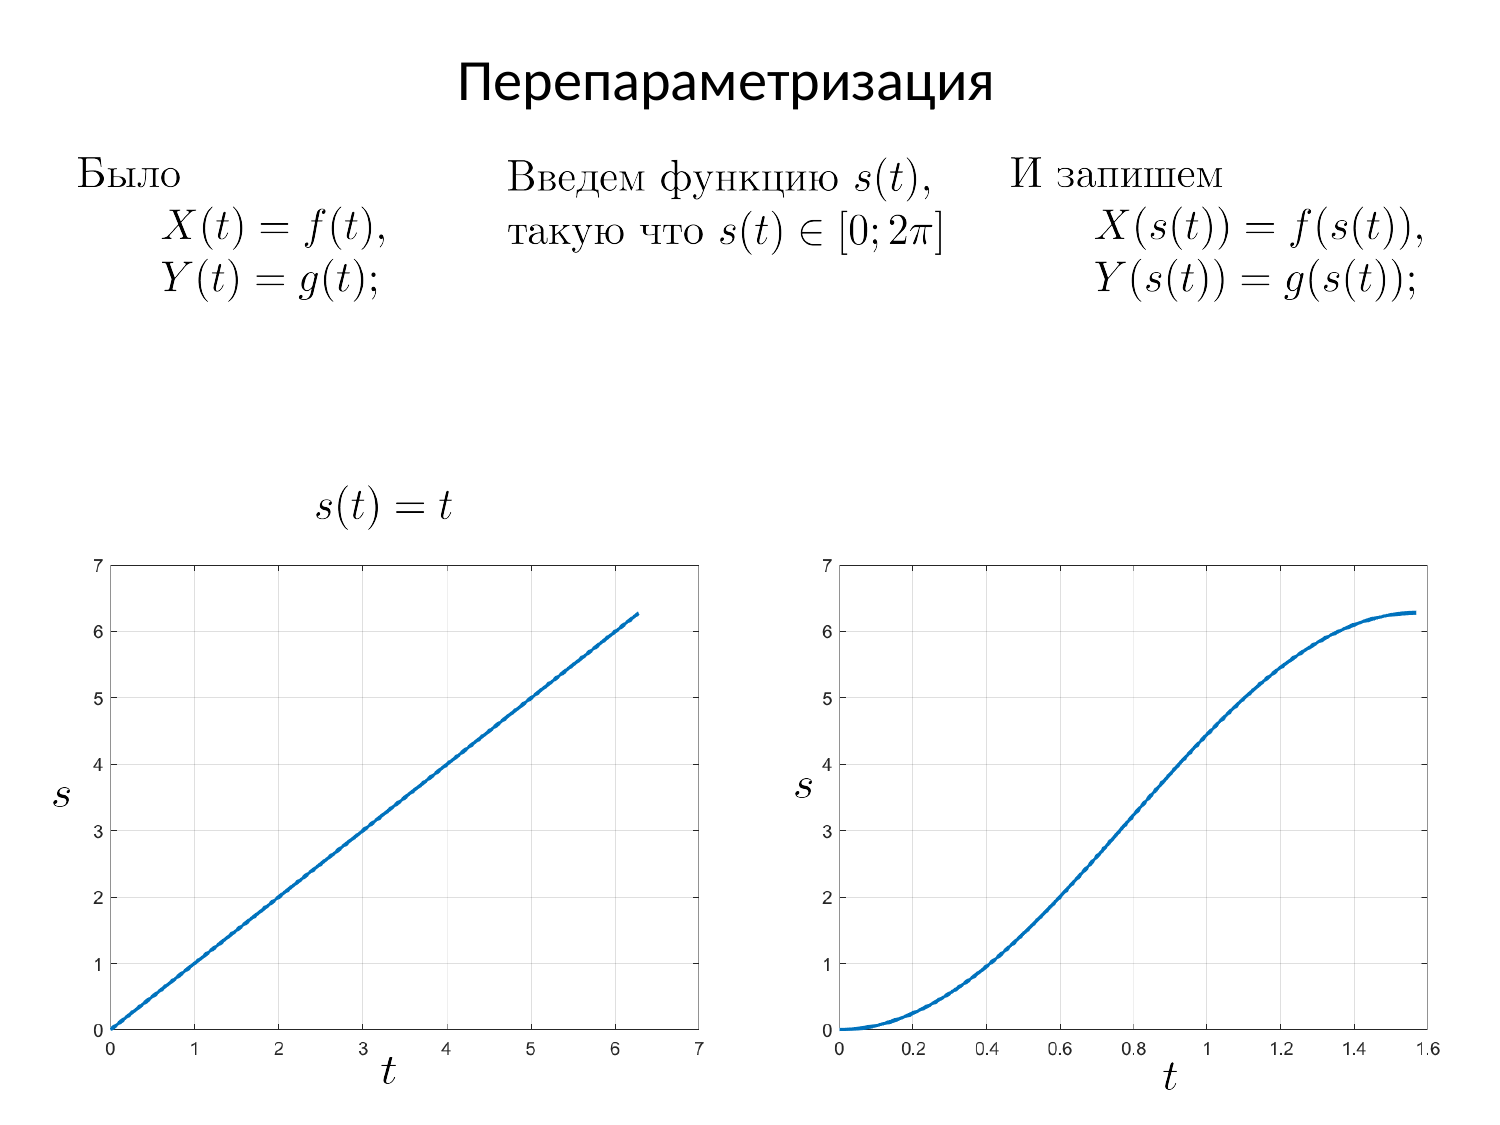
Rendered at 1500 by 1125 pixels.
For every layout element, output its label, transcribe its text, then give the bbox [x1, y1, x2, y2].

picture [1163, 1062, 1177, 1090]
picture [508, 157, 941, 255]
picture [316, 485, 452, 530]
picture [1011, 157, 1422, 302]
picture [53, 787, 70, 807]
title Перепараметризация [58, 35, 1395, 129]
picture [91, 557, 705, 1084]
picture [795, 778, 812, 798]
picture [820, 557, 1441, 1057]
picture [78, 157, 384, 302]
